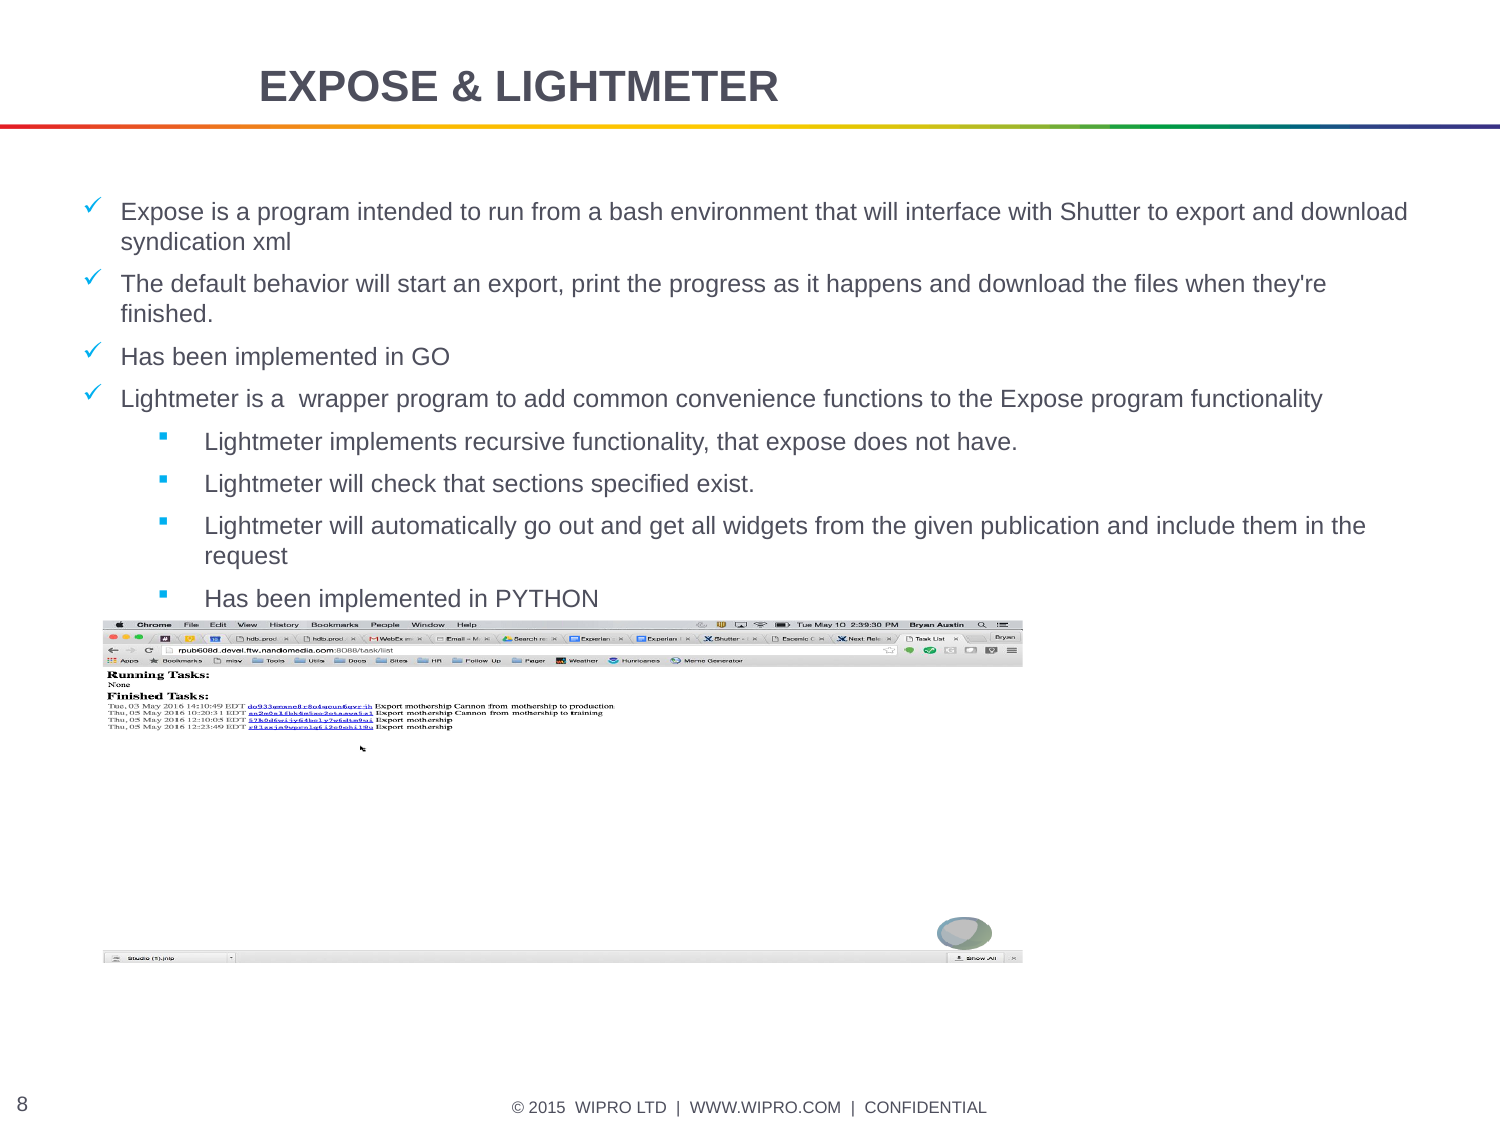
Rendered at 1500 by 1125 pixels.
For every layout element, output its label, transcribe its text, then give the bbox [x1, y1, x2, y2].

picture [102, 618, 1023, 963]
list Expose is a program intended to run from a bash environment that will interface with Shutter to export and download syndication xml The default behavior will start an export, print the progress as it happens and download the files when they're finished. Has been implemented in GO Lightmeter is a wrapper program to add common convenience functions to the Expose program functionality Lightmeter implements recursive functionality, that expose does not have. Lightmeter will check that sections specified exist. Lightmeter will automatically go out and get all widgets from the given publication and include them in the request Has been implemented in PYTHON [75, 187, 1425, 1033]
title EXPOSE & LIGHTMETER [243, 49, 1257, 119]
